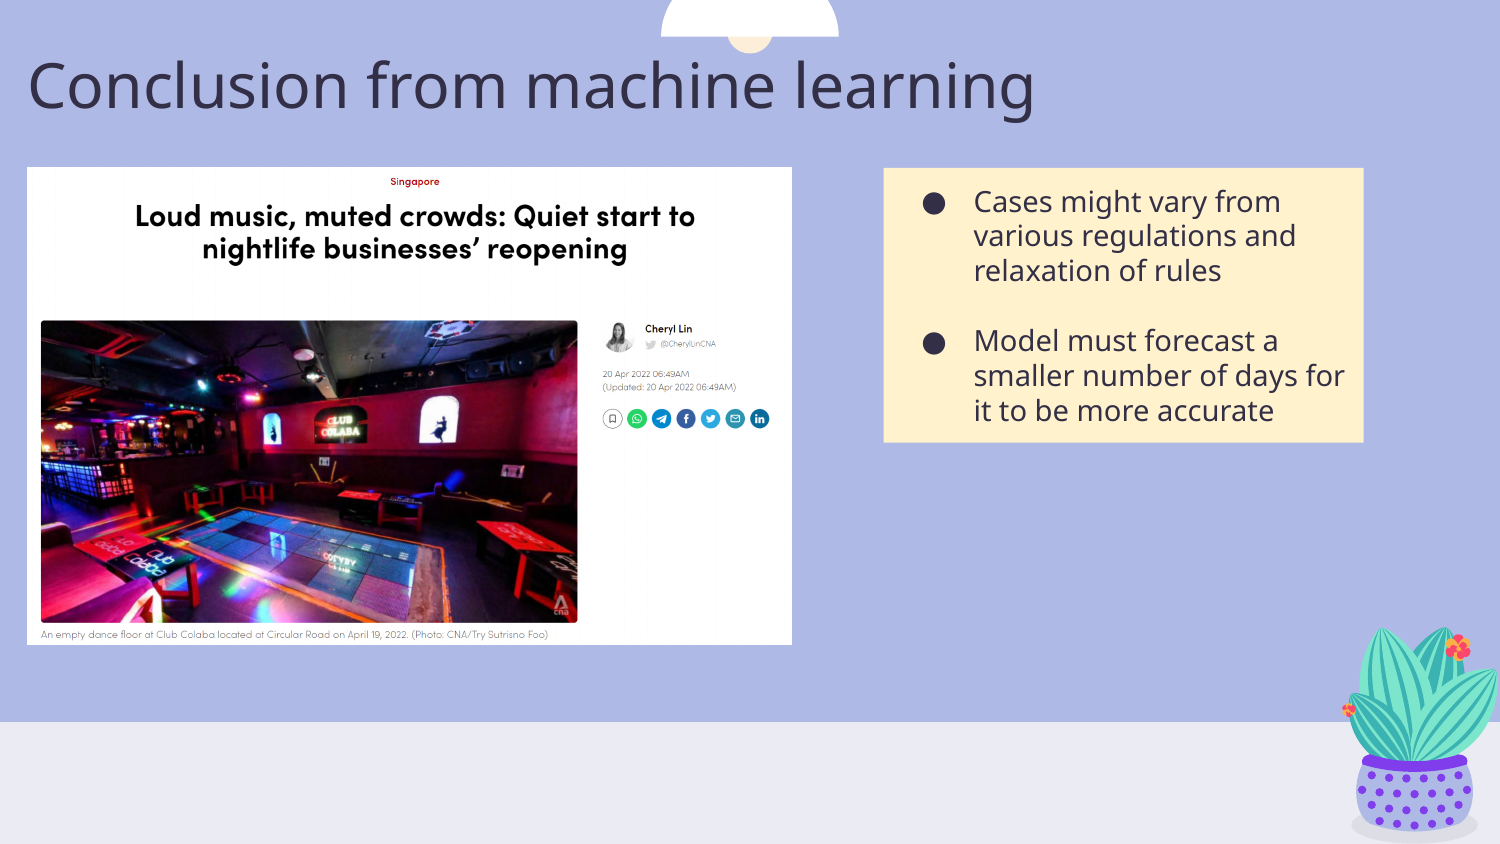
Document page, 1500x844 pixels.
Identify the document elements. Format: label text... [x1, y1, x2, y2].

title Conclusion from machine learning [27, 0, 1266, 168]
text_box Cases might vary from various regulations and relaxation of rules Model must forecast a smaller number of days for it to be more accurate [883, 167, 1364, 443]
picture [26, 167, 793, 645]
